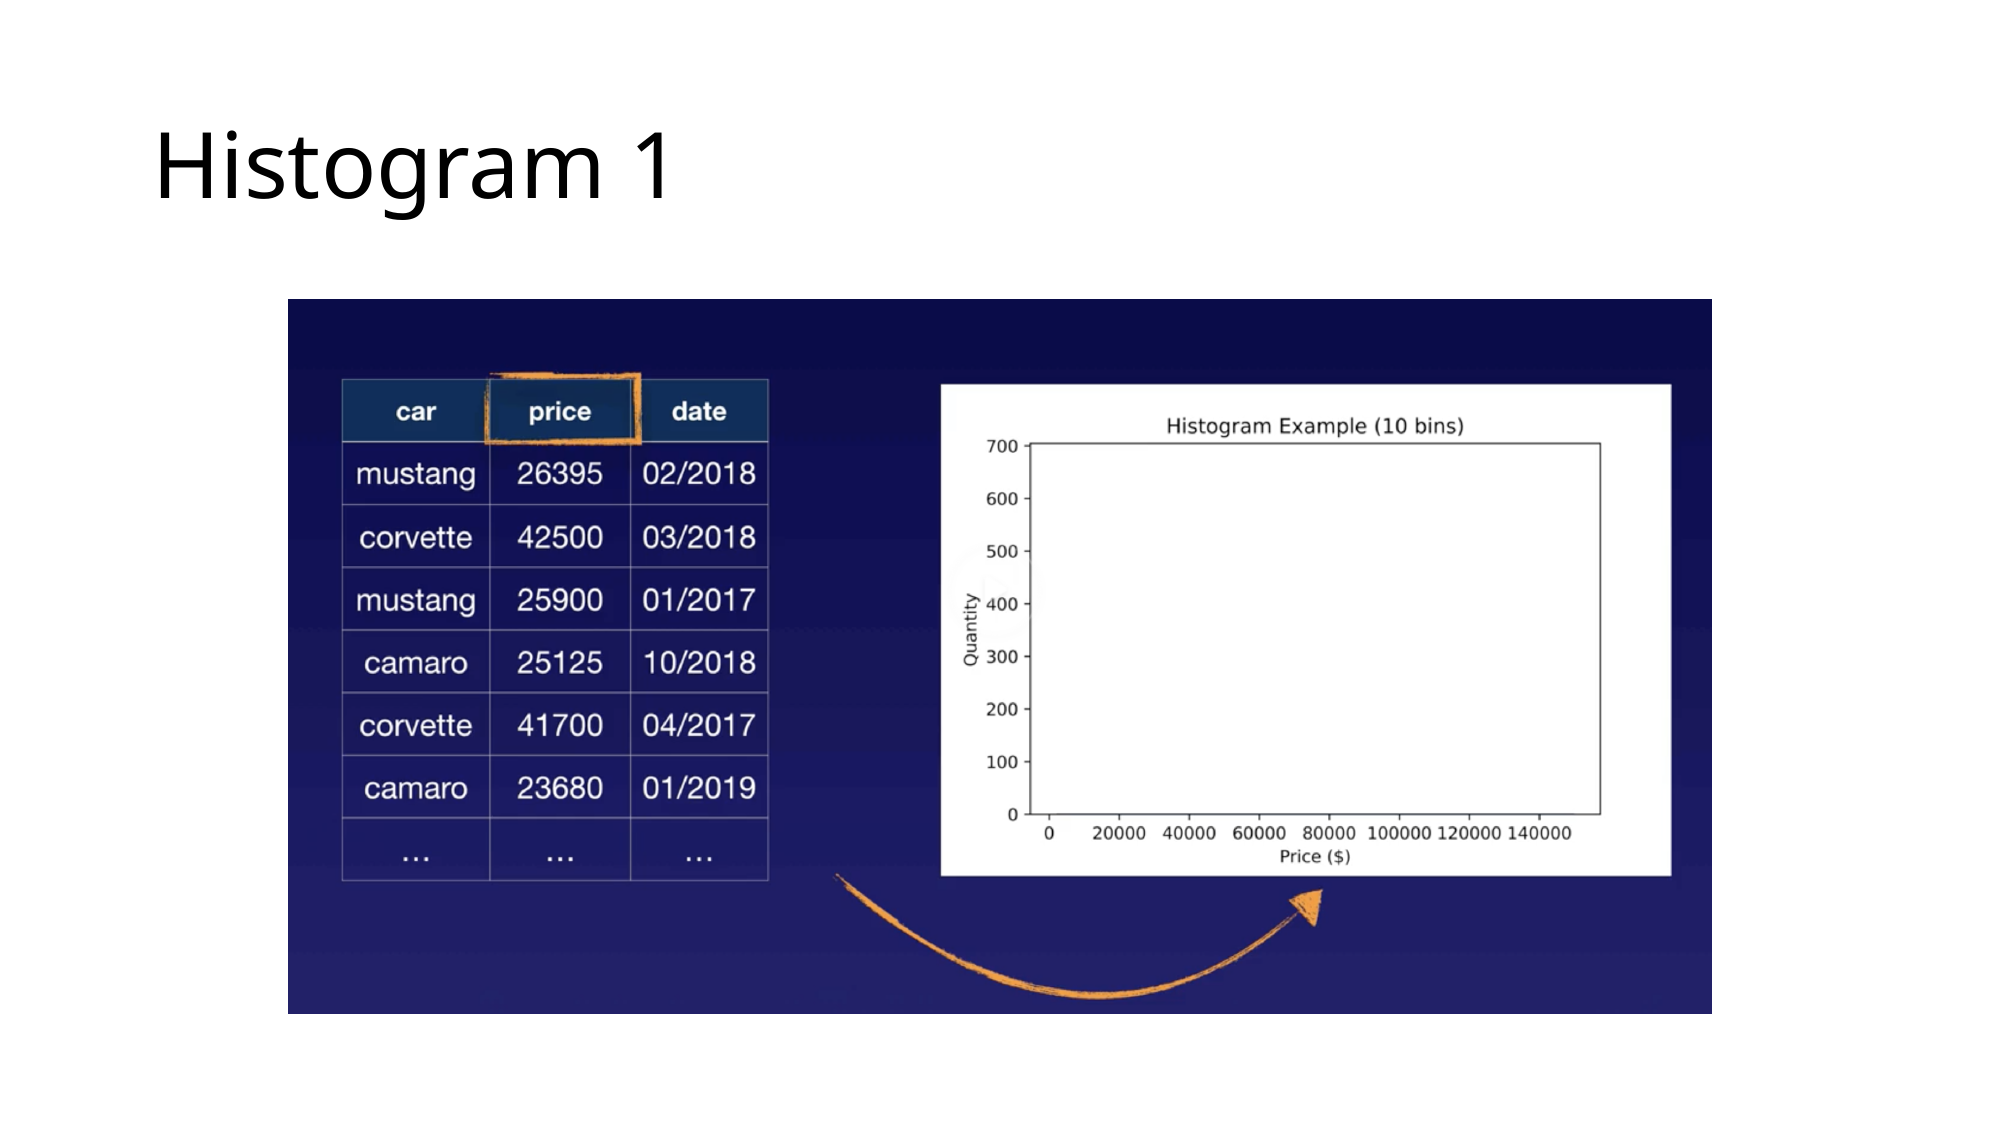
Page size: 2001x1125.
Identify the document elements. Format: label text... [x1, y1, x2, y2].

title Histogram 1 [137, 59, 1863, 278]
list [288, 299, 1712, 1014]
